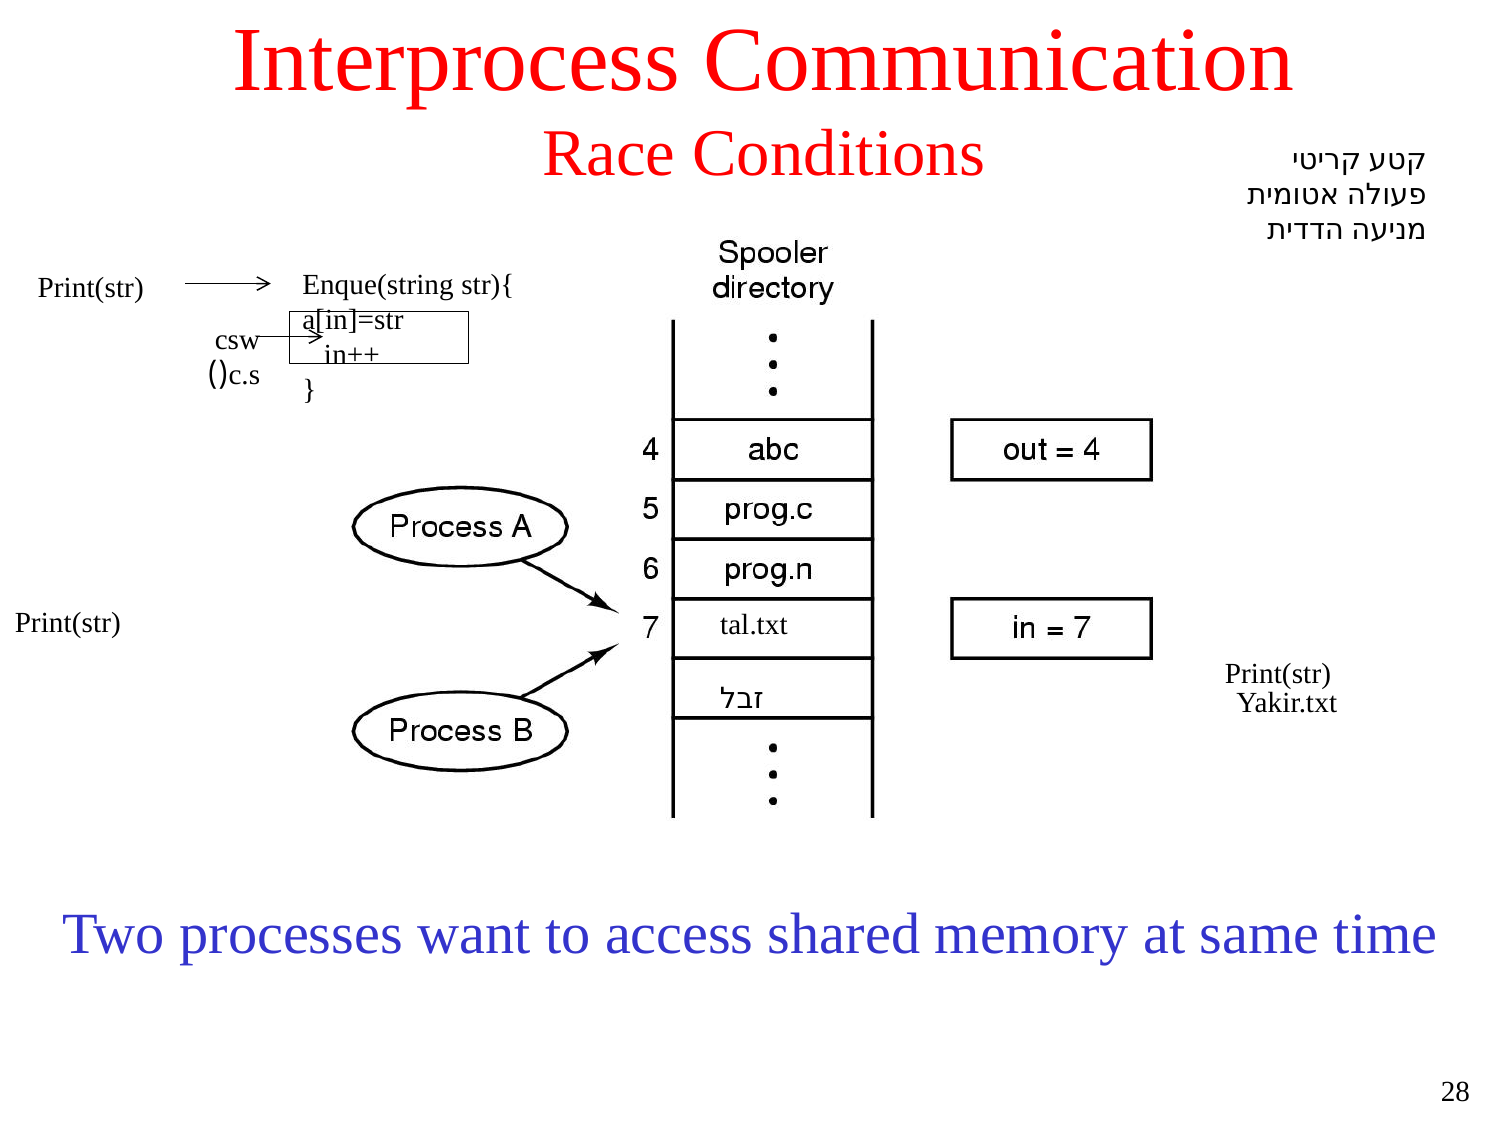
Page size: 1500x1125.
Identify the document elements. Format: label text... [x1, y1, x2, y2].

list Two processes want to access shared memory at same time [0, 887, 1500, 1000]
slide_number 28 [1403, 1064, 1486, 1125]
text_box Print(str) [1210, 646, 1413, 697]
title Interprocess Communication Race Conditions [126, 0, 1402, 188]
text_box [289, 311, 346, 364]
text_box Print(str) [0, 596, 202, 646]
text_box Yakir.txt [1221, 697, 1362, 726]
picture [351, 227, 1159, 821]
text_box Print(str) [22, 261, 225, 311]
text_box קטע קריטי פעולה אטומית מניעה הדדית [1210, 133, 1442, 253]
text_box csw c.s() [135, 313, 275, 398]
text_box Enque(string str){ a[in]=str in++ } [287, 258, 346, 335]
text_box Enque(string str){ a[in]=str in++ } [287, 344, 346, 413]
